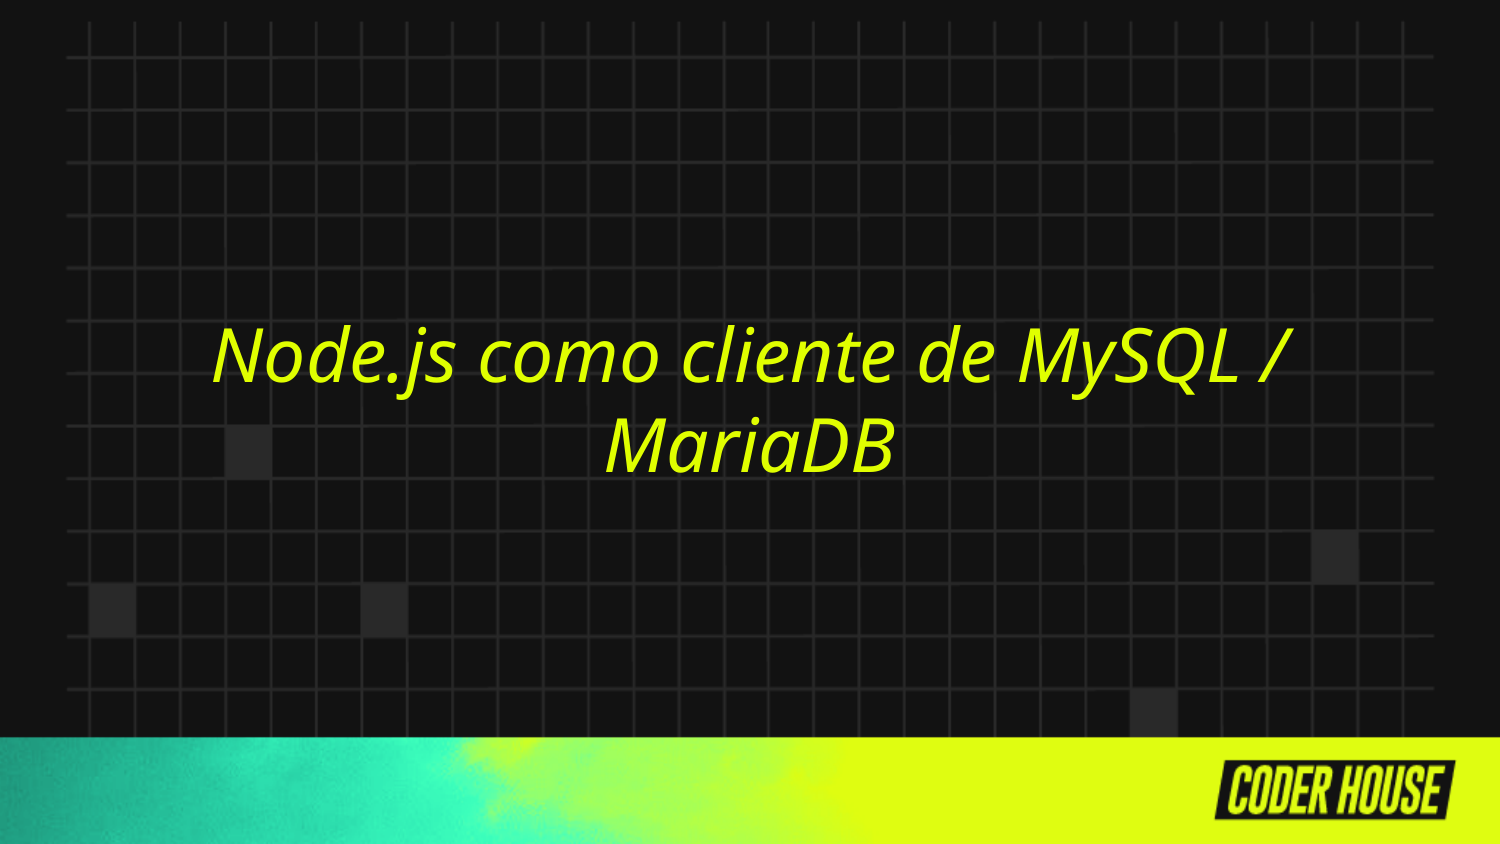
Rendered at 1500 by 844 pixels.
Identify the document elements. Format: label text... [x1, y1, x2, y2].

picture [0, 0, 1500, 844]
text_box Node.js como cliente de MySQL / MariaDB [45, 305, 1455, 491]
